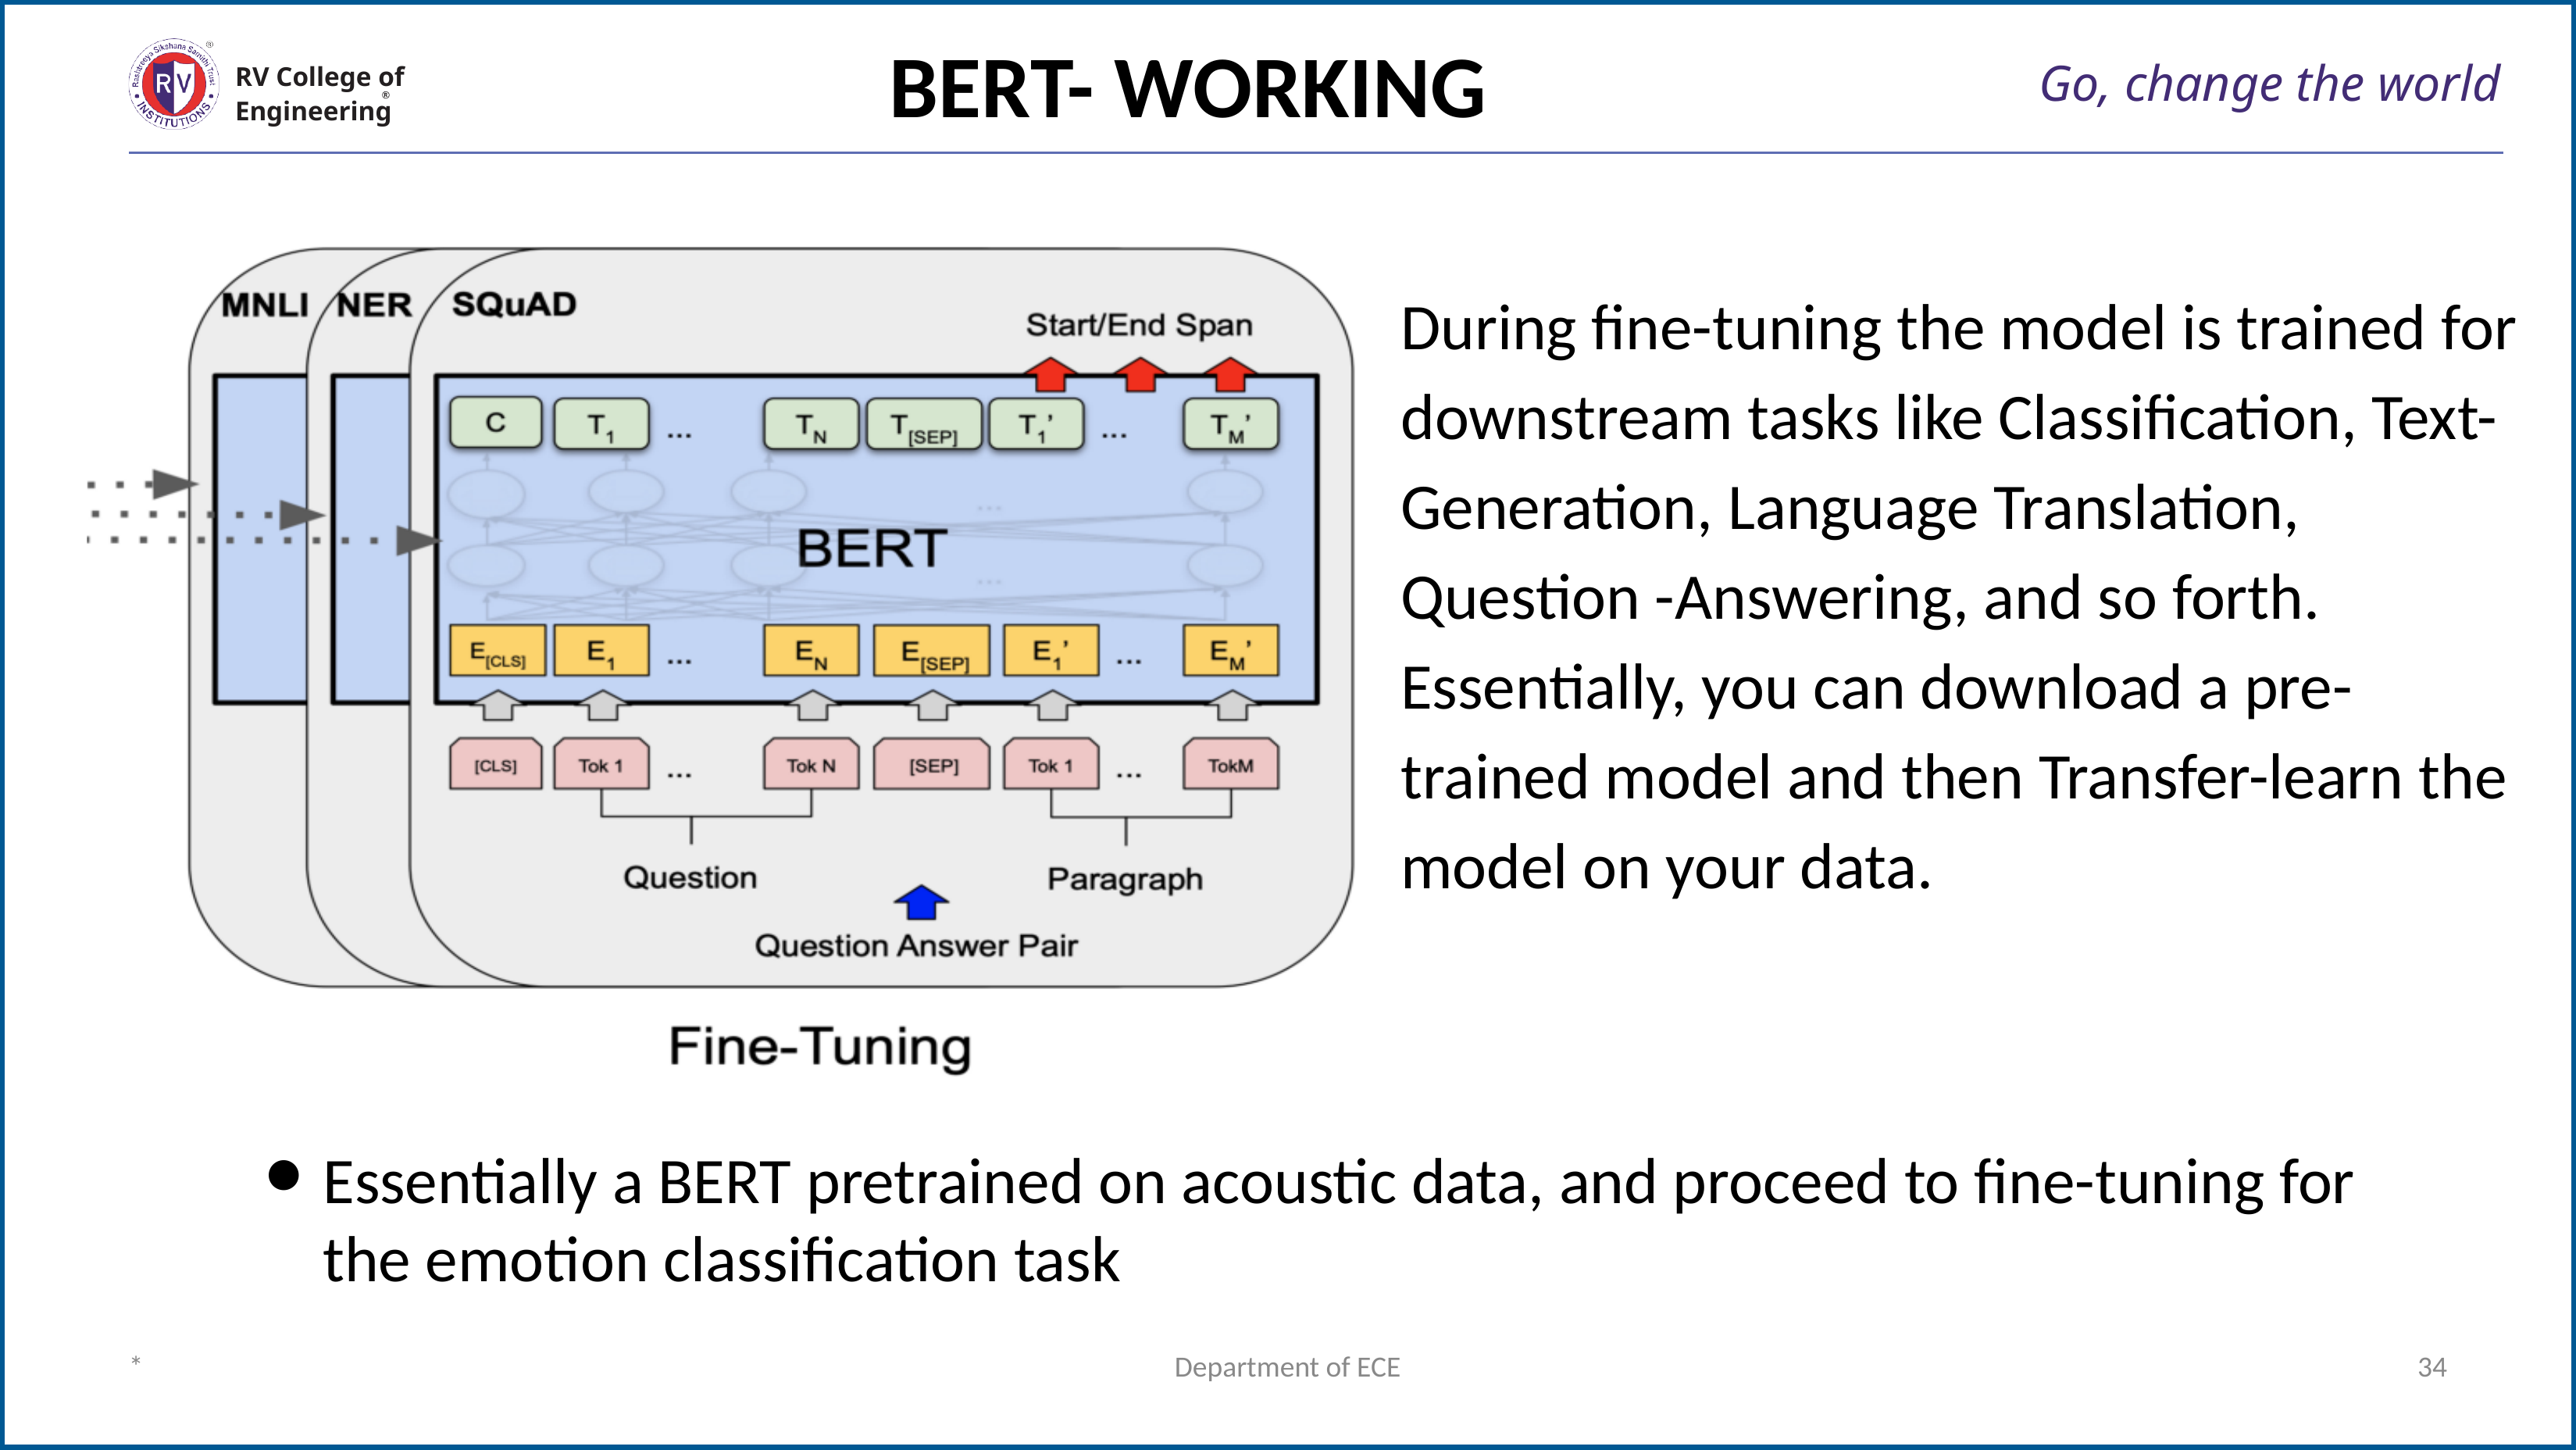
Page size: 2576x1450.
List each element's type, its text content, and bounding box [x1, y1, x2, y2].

text_box * [128, 1348, 722, 1384]
text_box Department of ECE [876, 1348, 1700, 1384]
text_box 34 [1854, 1348, 2447, 1384]
text_box BERT- WORKING [542, 27, 1855, 135]
text_box During fine-tuning the model is trained for downstream tasks like Classification, Text-Generation, Language Translation, Question -Answering, and so forth. Essentially, you can download a pre-trained model and then Transfer-learn the model on your data. [1389, 261, 2552, 963]
text_box [0, 0, 2576, 1450]
text_box RV College of Engineering [233, 55, 409, 127]
picture [86, 245, 1358, 1078]
title Go, change the world [2029, 52, 2502, 261]
text_box Essentially a BERT pretrained on acoustic data, and proceed to fine-tuning for the emotion classification task [252, 1048, 2380, 1307]
text_box [128, 38, 219, 130]
